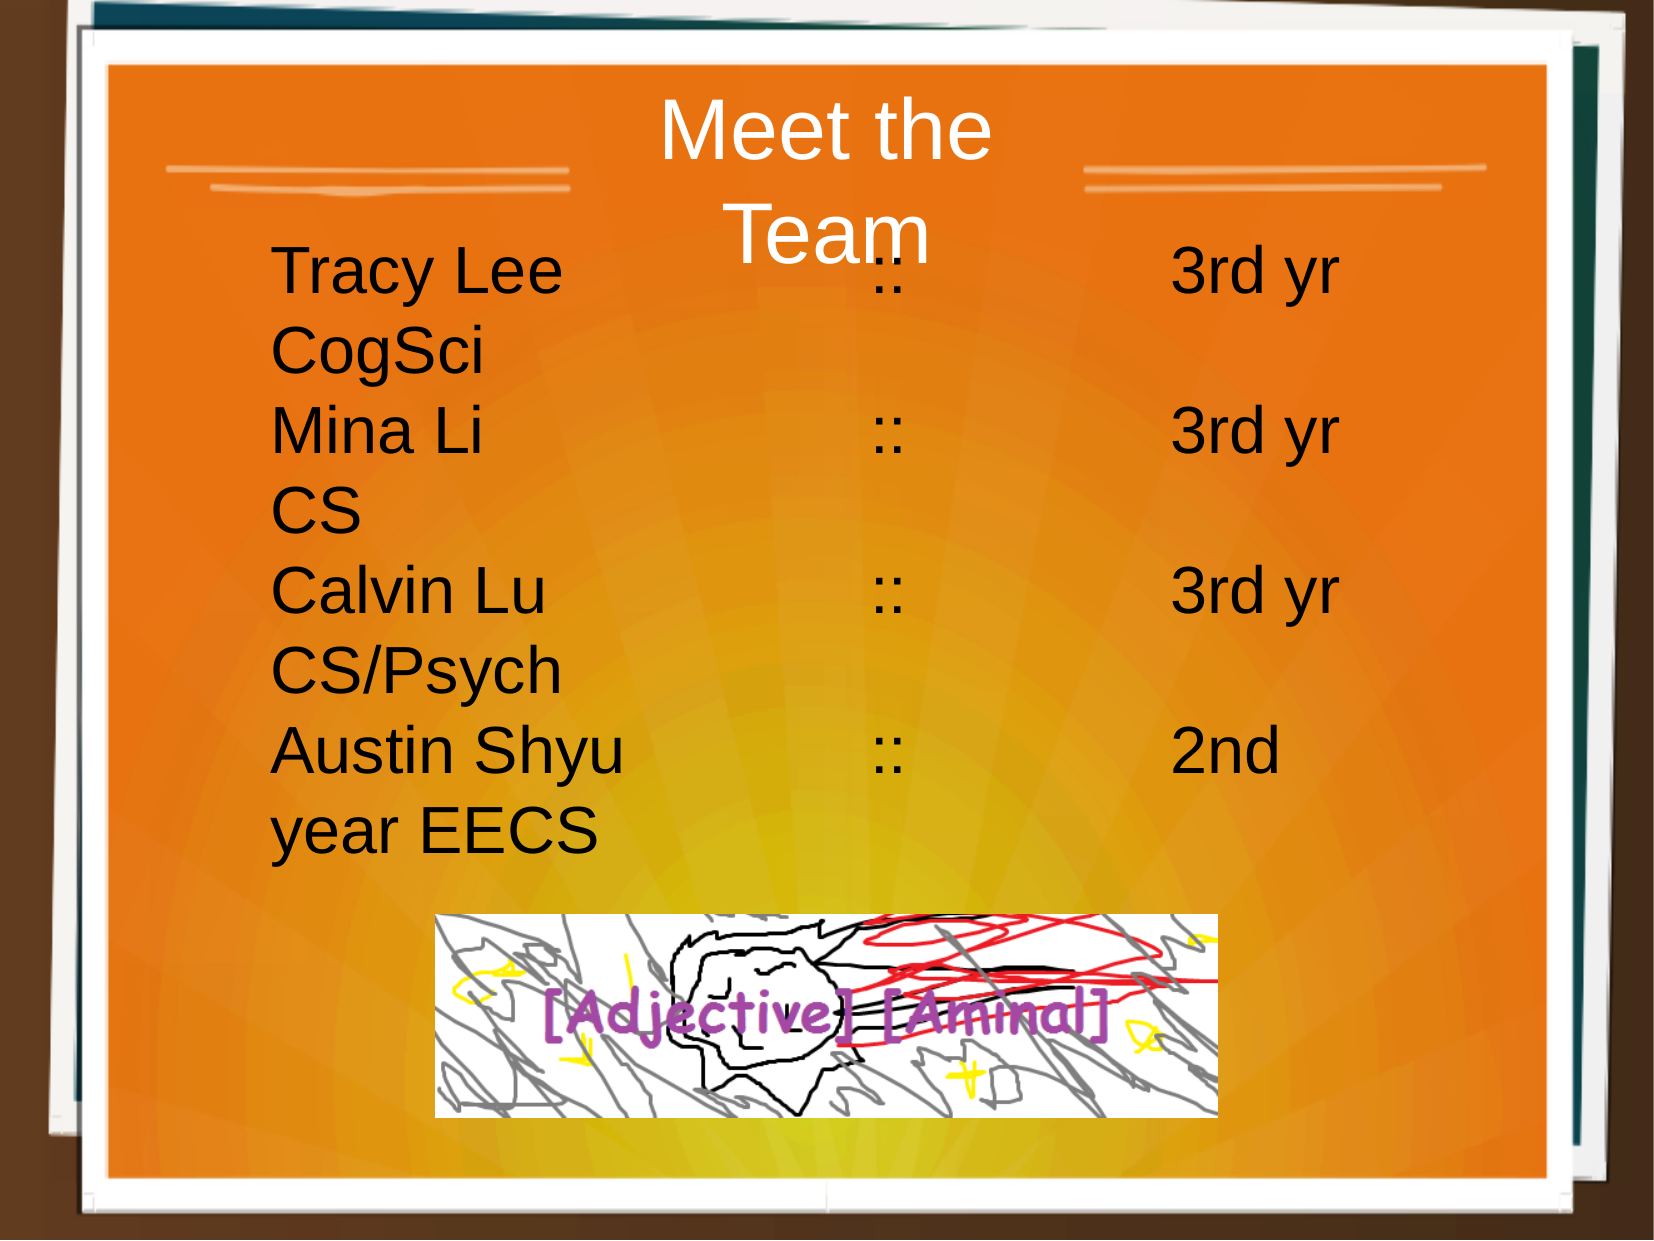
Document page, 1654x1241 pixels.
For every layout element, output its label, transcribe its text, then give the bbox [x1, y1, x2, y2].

text_box Tracy Lee :: 3rd yr CogSci Mina Li :: 3rd yr CS Calvin Lu :: 3rd yr CS/Psych Austin Shyu :: 2nd year EECS [270, 299, 1383, 795]
text_box Meet the Team [566, 78, 1087, 276]
picture [0, 0, 1654, 1240]
